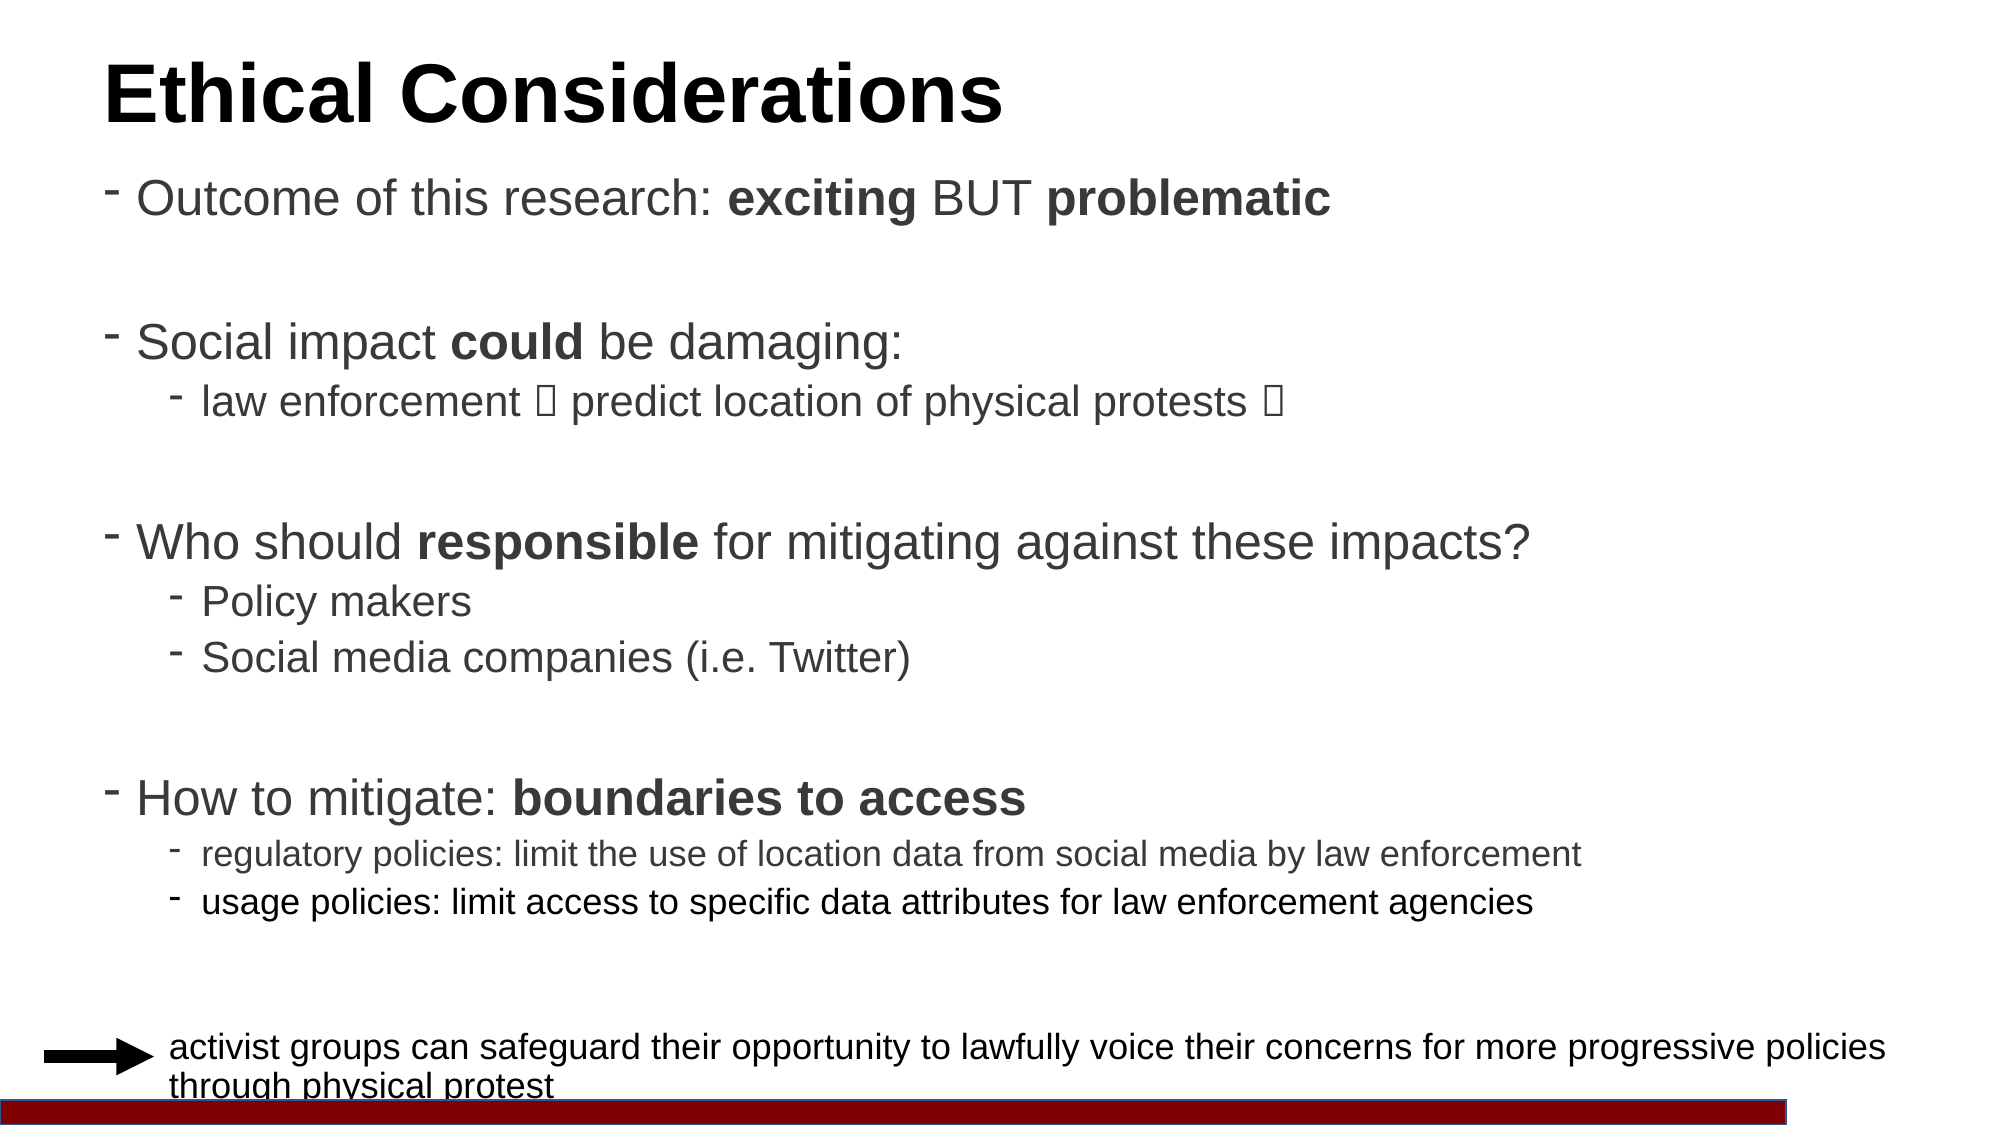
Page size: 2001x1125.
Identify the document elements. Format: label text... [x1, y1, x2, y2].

title Ethical Considerations [88, 36, 1109, 156]
list Outcome of this research: exciting BUT problematic Social impact could be damaging: law enforcement  predict location of physical protests  Who should responsible for mitigating against these impacts? Policy makers Social media companies (i.e. Twitter) How to mitigate: boundaries to access regulatory policies: limit the use of location data from social media by law enforcement usage policies: limit access to specific data attributes for law enforcement agencies activist groups can safeguard their opportunity to lawfully voice their concerns for more progressive policies through physical protest [23, 164, 1963, 1117]
text_box [0, 1099, 1787, 1125]
